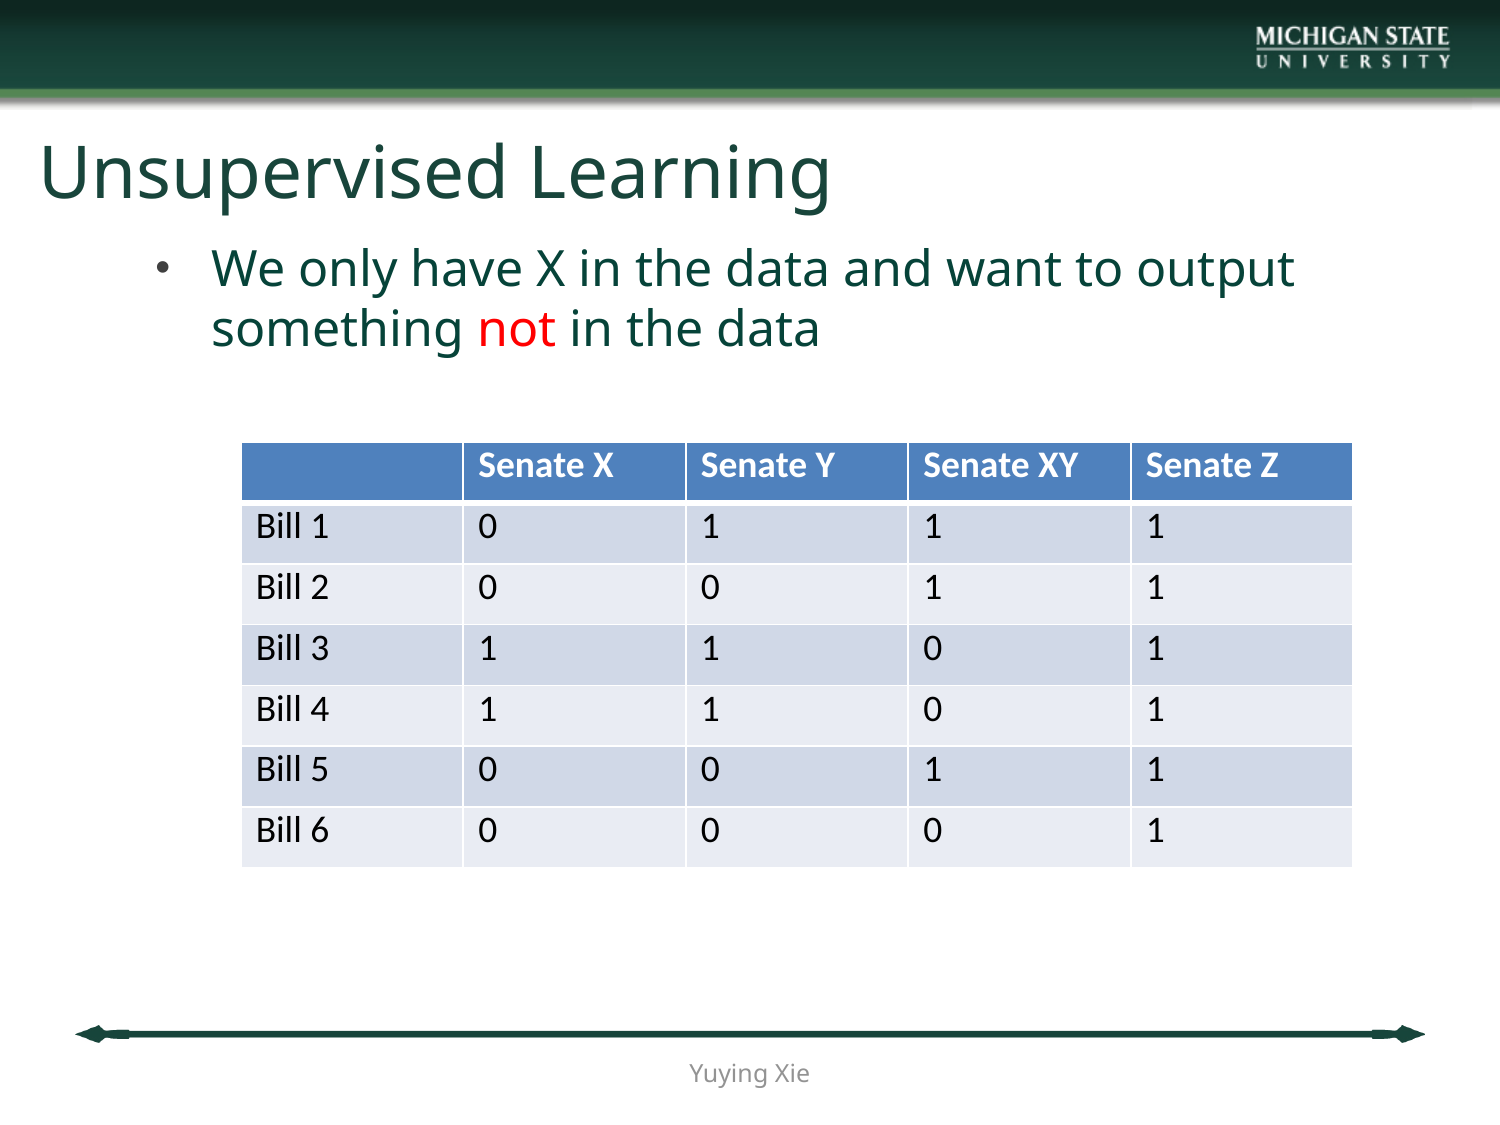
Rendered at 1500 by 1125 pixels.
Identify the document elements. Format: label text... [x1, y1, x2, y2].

table_cell Bill 5 [242, 747, 462, 806]
list We only have X in the data and want to output something not in the data [75, 228, 1425, 392]
table_cell Bill 2 [242, 565, 462, 624]
table_cell 1 [909, 506, 1130, 563]
table_header Senate Y [687, 443, 907, 500]
table_cell 1 [687, 625, 907, 685]
table_cell Bill 3 [242, 625, 462, 685]
table_cell 1 [1132, 506, 1352, 563]
table_cell 1 [687, 506, 907, 563]
table_header Senate XY [909, 443, 1130, 500]
table_cell Bill 6 [242, 808, 462, 867]
picture [75, 1025, 1425, 1043]
table_header Senate Z [1132, 443, 1352, 500]
picture [0, 0, 1500, 110]
table_cell 1 [1132, 625, 1352, 685]
table_header [242, 443, 462, 500]
table_cell 0 [687, 808, 907, 867]
table_cell 1 [1132, 808, 1352, 867]
table_cell 0 [909, 625, 1130, 685]
footer Yuying Xie [512, 1042, 988, 1103]
table_cell 0 [687, 565, 907, 624]
table_cell 0 [464, 747, 685, 806]
table_cell 0 [909, 686, 1130, 745]
table_cell 1 [1132, 565, 1352, 624]
table_cell 0 [464, 506, 685, 563]
table_cell 1 [464, 625, 685, 685]
table_cell 0 [687, 747, 907, 806]
table_cell 1 [1132, 686, 1352, 745]
table_cell 0 [464, 565, 685, 624]
table_cell 1 [1132, 747, 1352, 806]
table_header Senate X [464, 443, 685, 500]
table_cell 1 [687, 686, 907, 745]
table_cell 1 [464, 686, 685, 745]
table_cell Bill 4 [242, 686, 462, 745]
table_cell 1 [909, 747, 1130, 806]
table_cell 1 [909, 565, 1130, 624]
table_cell 0 [909, 808, 1130, 867]
table_cell Bill 1 [242, 506, 462, 563]
table_cell 0 [464, 808, 685, 867]
text_box Unsupervised Learning [23, 118, 1087, 282]
